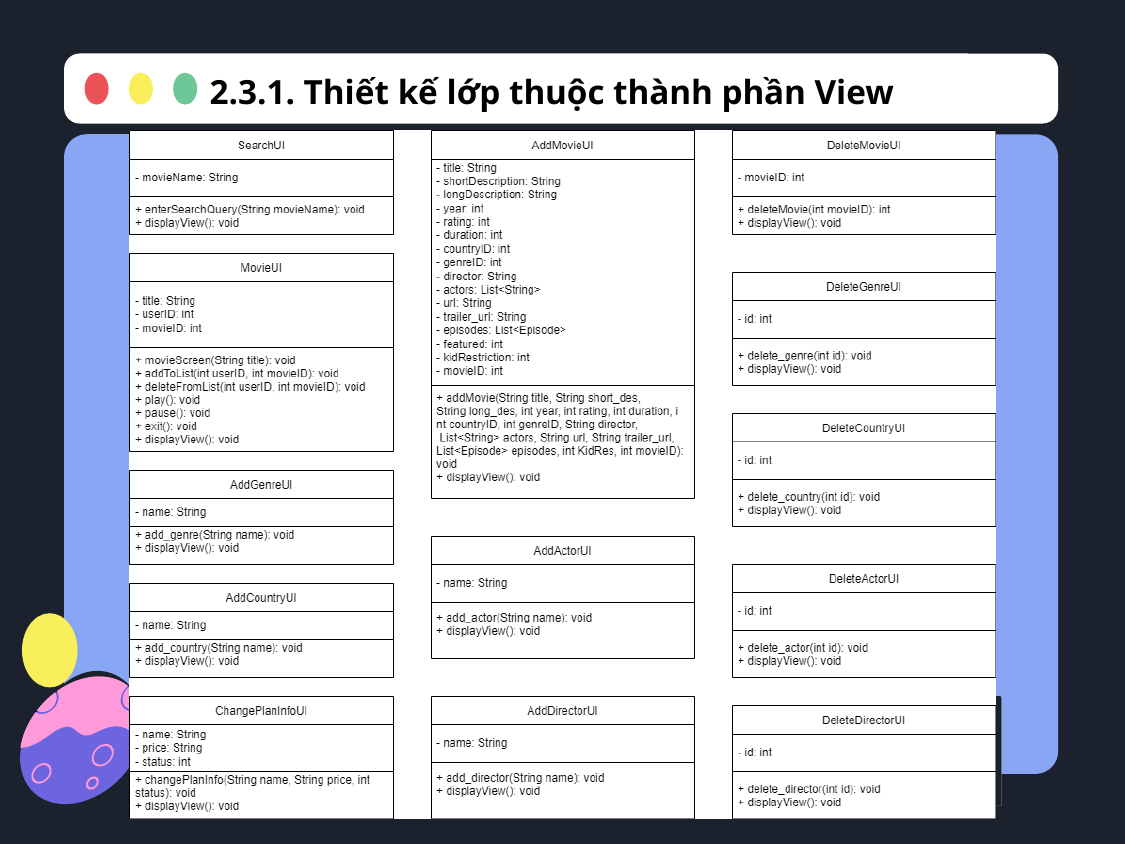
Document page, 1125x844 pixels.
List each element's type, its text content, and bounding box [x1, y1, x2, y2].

picture [128, 130, 996, 819]
text_box 2.3.1. Thiết kế lớp thuộc thành phần View [194, 57, 1016, 119]
